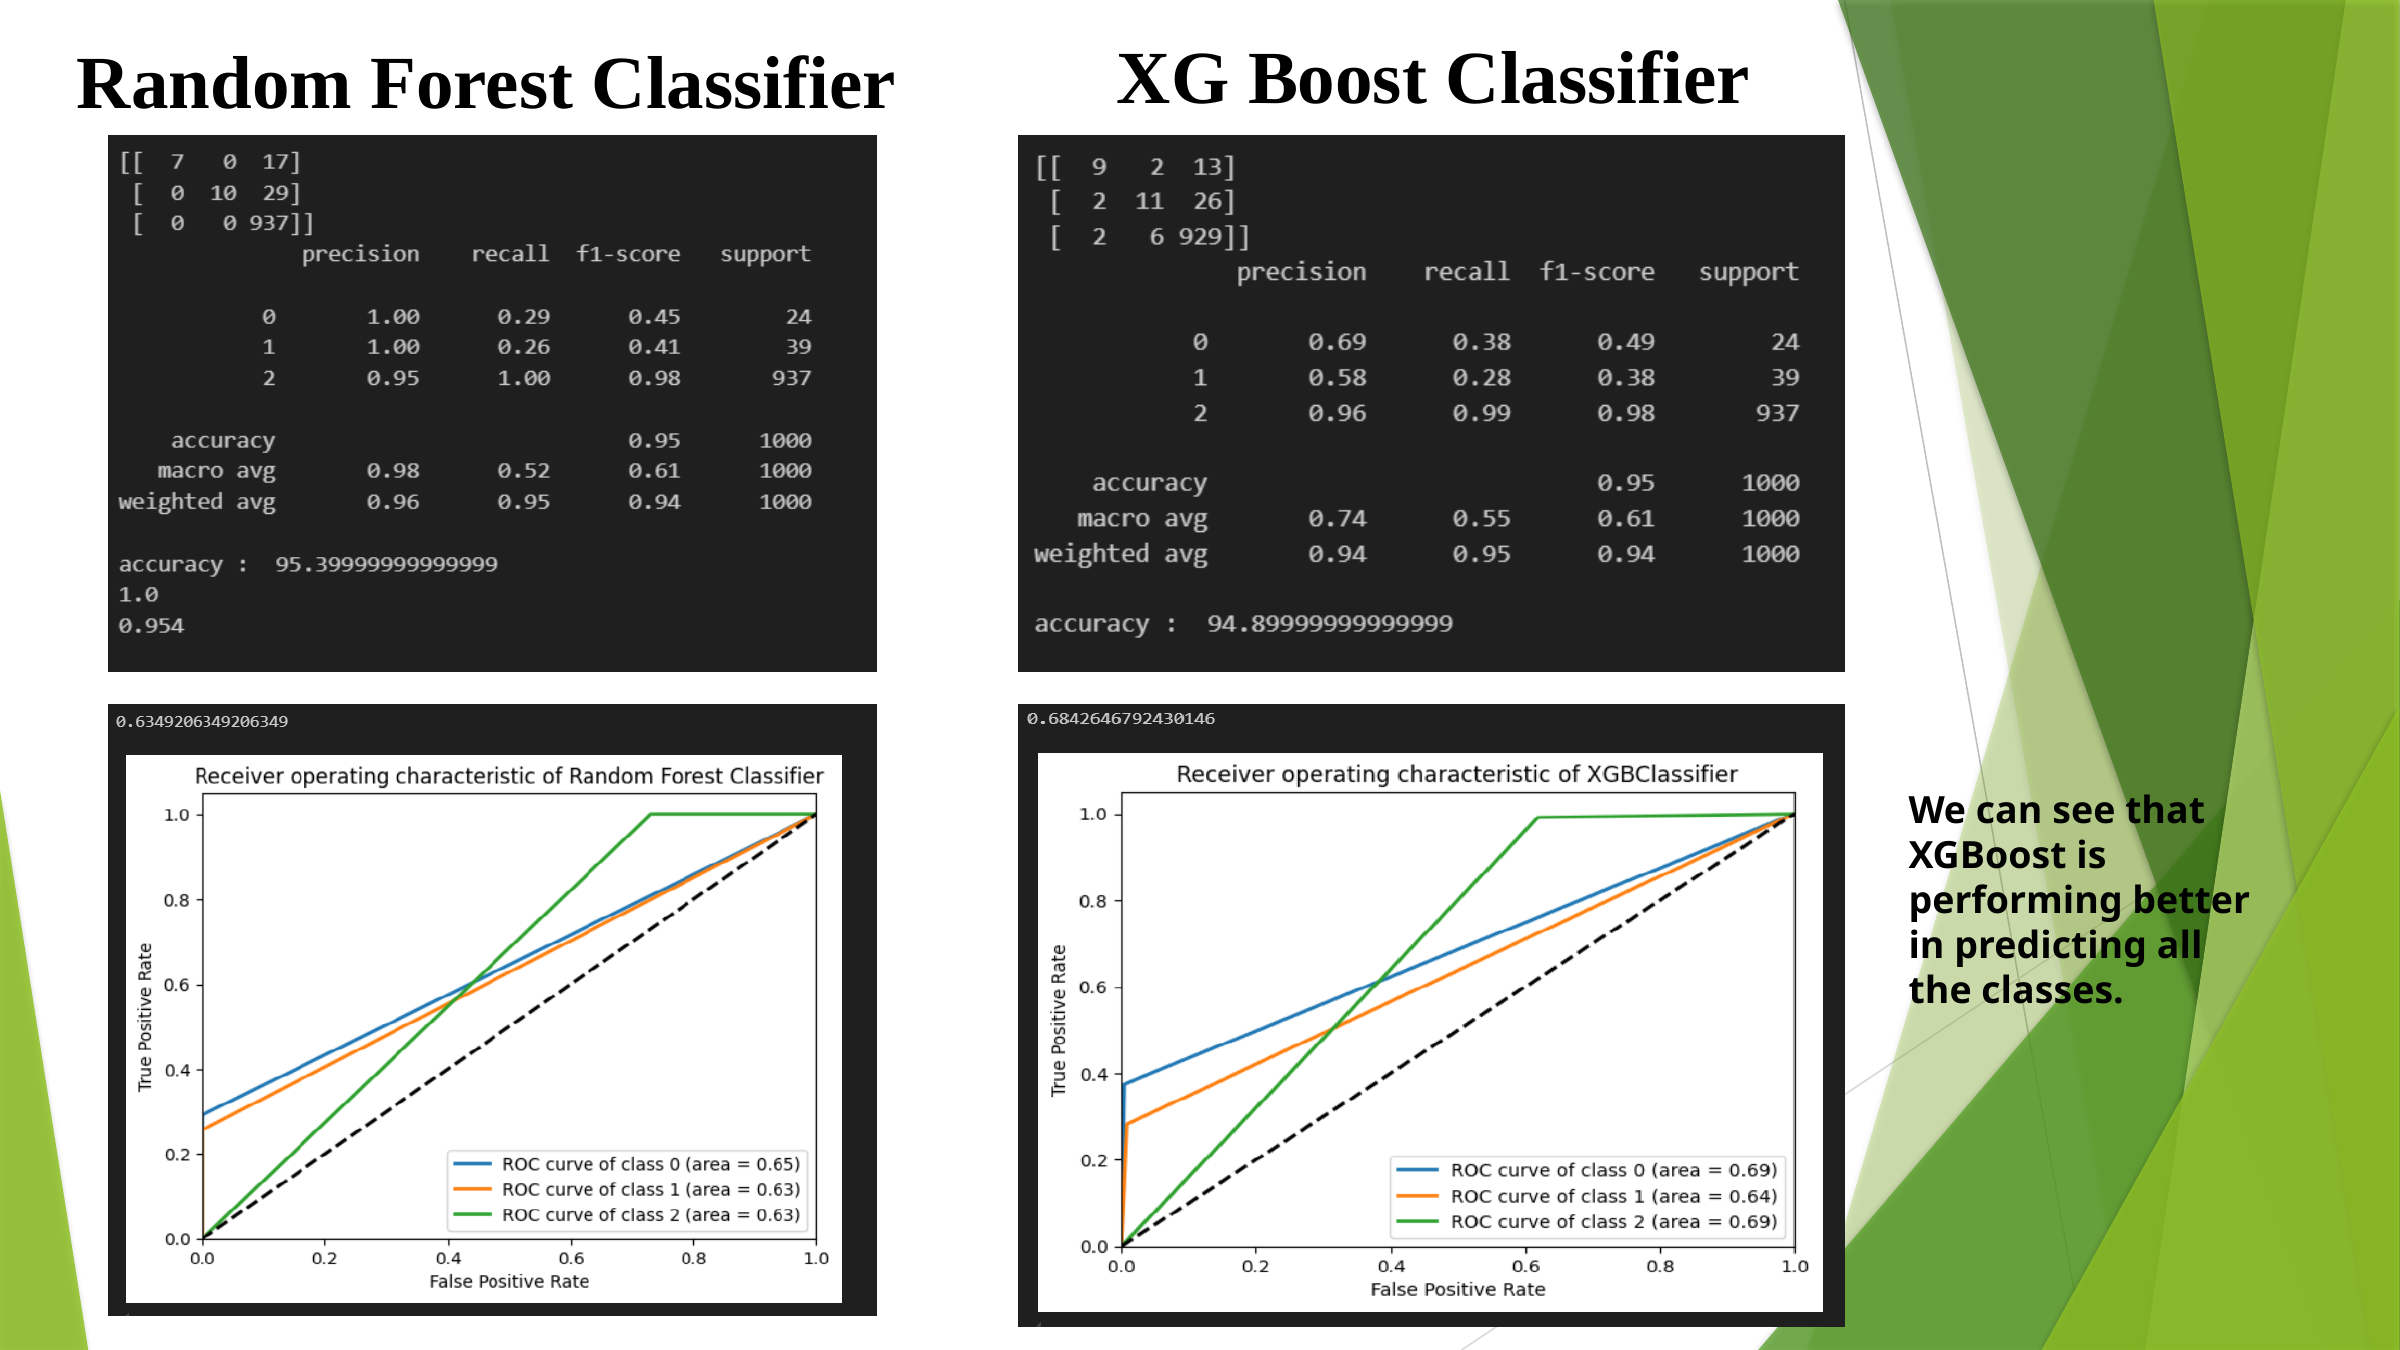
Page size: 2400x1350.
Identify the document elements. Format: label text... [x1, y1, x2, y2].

text_box Random Forest Classifier [62, 86, 1510, 131]
picture [1018, 704, 1846, 1327]
picture [108, 704, 877, 1317]
picture [1018, 135, 1846, 673]
picture [108, 135, 877, 673]
text_box We can see that XGBoost is performing better in predicting all the classes. [1893, 779, 2271, 1019]
text_box XG Boost Classifier [1102, 80, 1917, 126]
